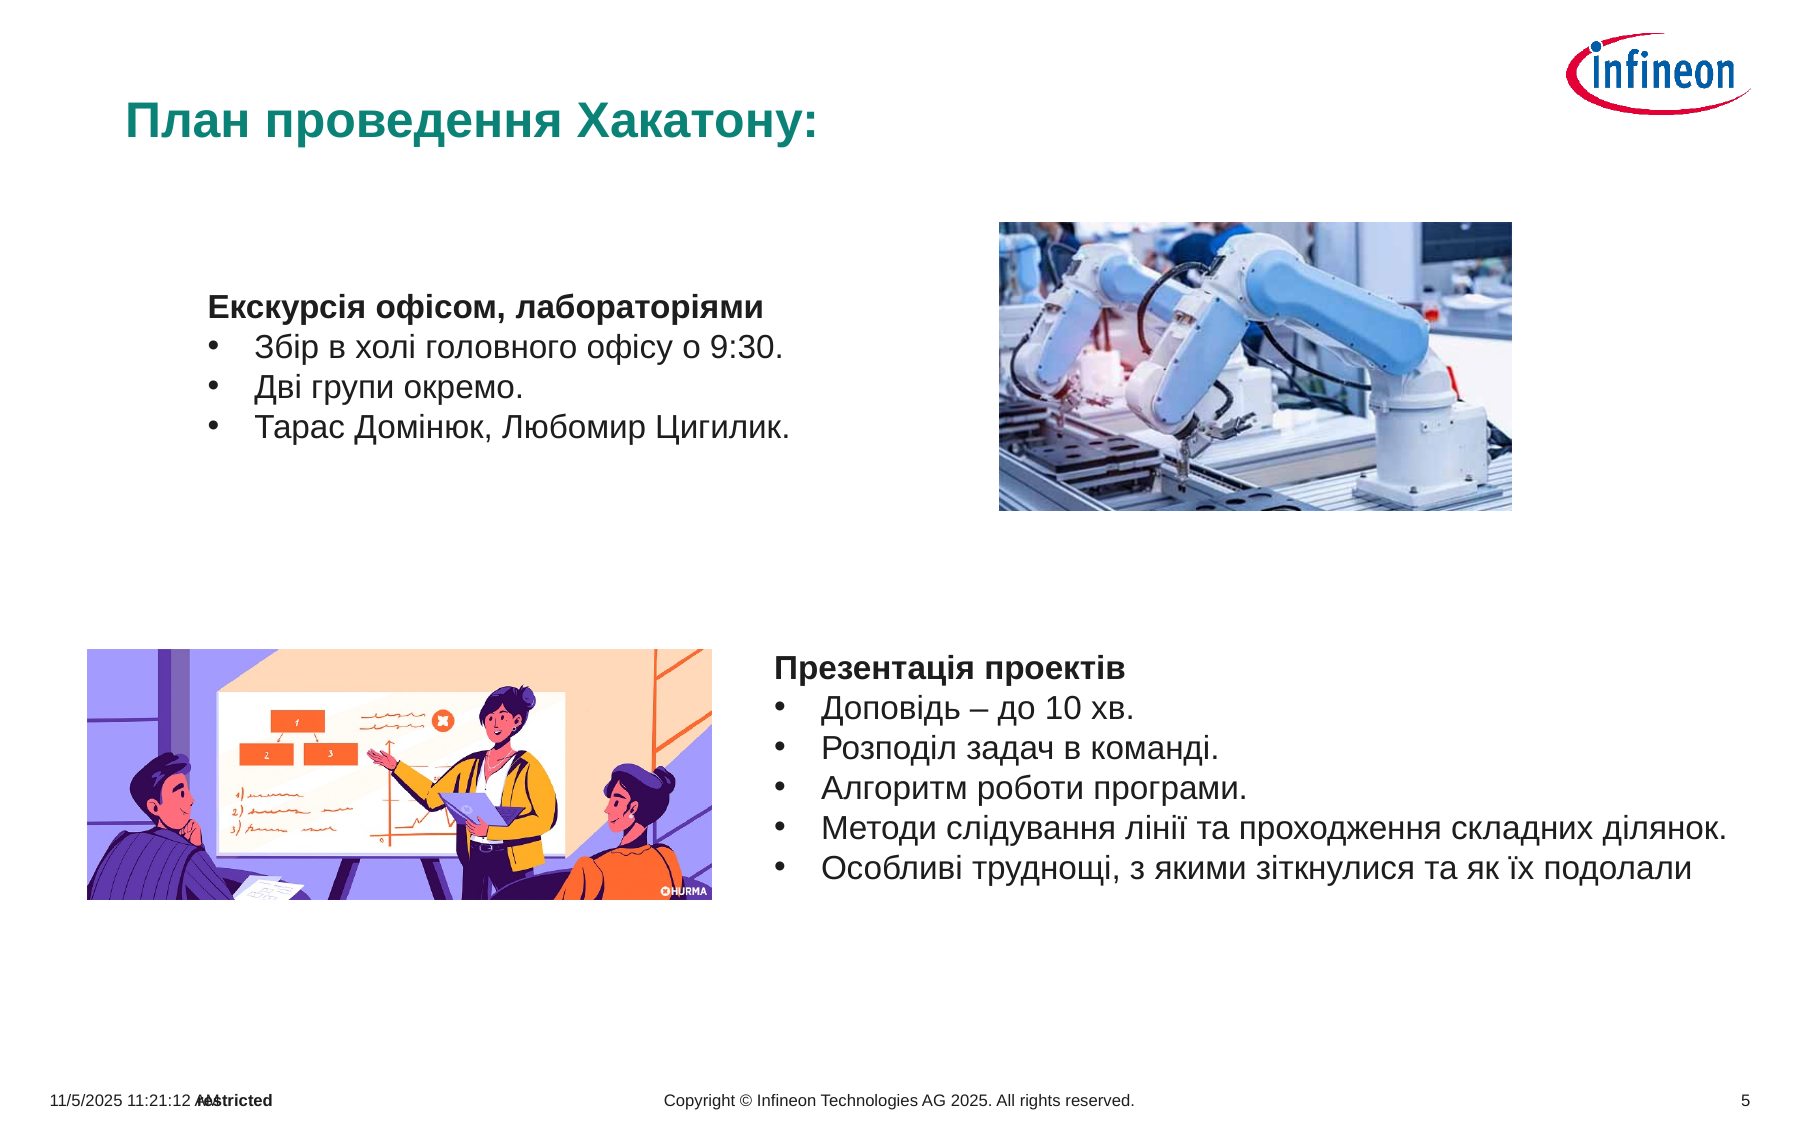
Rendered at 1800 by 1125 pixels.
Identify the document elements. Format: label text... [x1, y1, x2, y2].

picture [1566, 33, 1751, 115]
picture [999, 222, 1513, 511]
text_box Презентація проектів Доповідь – до 10 хв. Розподіл задач в команді. Алгоритм роботи програми. Методи слідування лінії та проходження складних ділянок. Особливі труднощі, з якими зіткнулися та як їх подолали [759, 638, 1785, 894]
title План проведення Хакатону: [125, 30, 1543, 149]
text_box Екскурсія офісом, лабораторіями Збір в холі головного офісу о 9:30. Дві групи окремо. Тарас Домінюк, Любомир Цигилик. [192, 278, 900, 453]
picture [87, 649, 712, 901]
